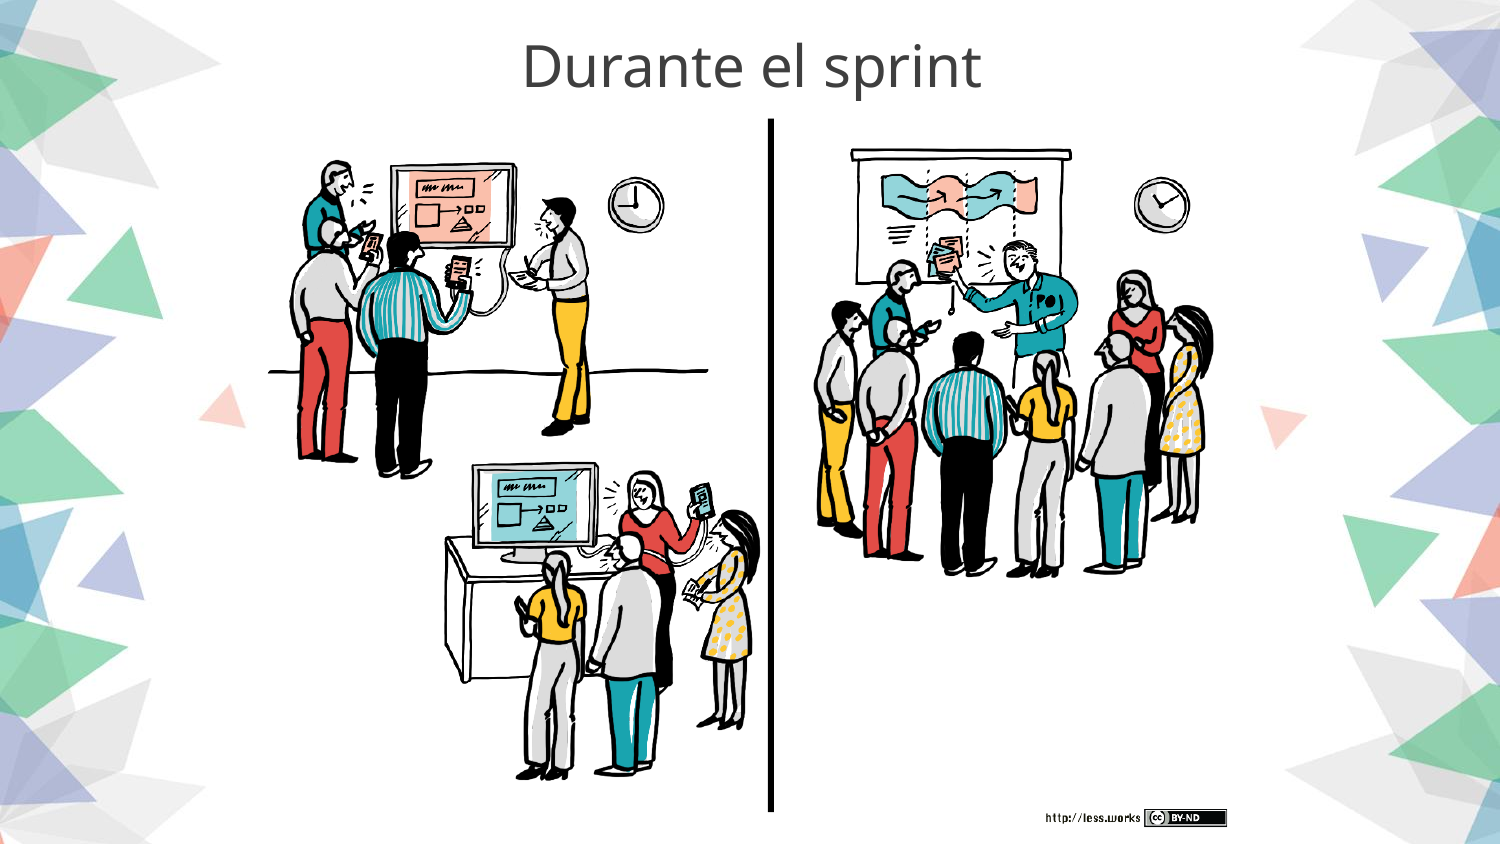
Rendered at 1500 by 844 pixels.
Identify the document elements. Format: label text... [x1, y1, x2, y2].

picture [0, 0, 1500, 844]
text_box Durante el sprint [2, 33, 1500, 96]
